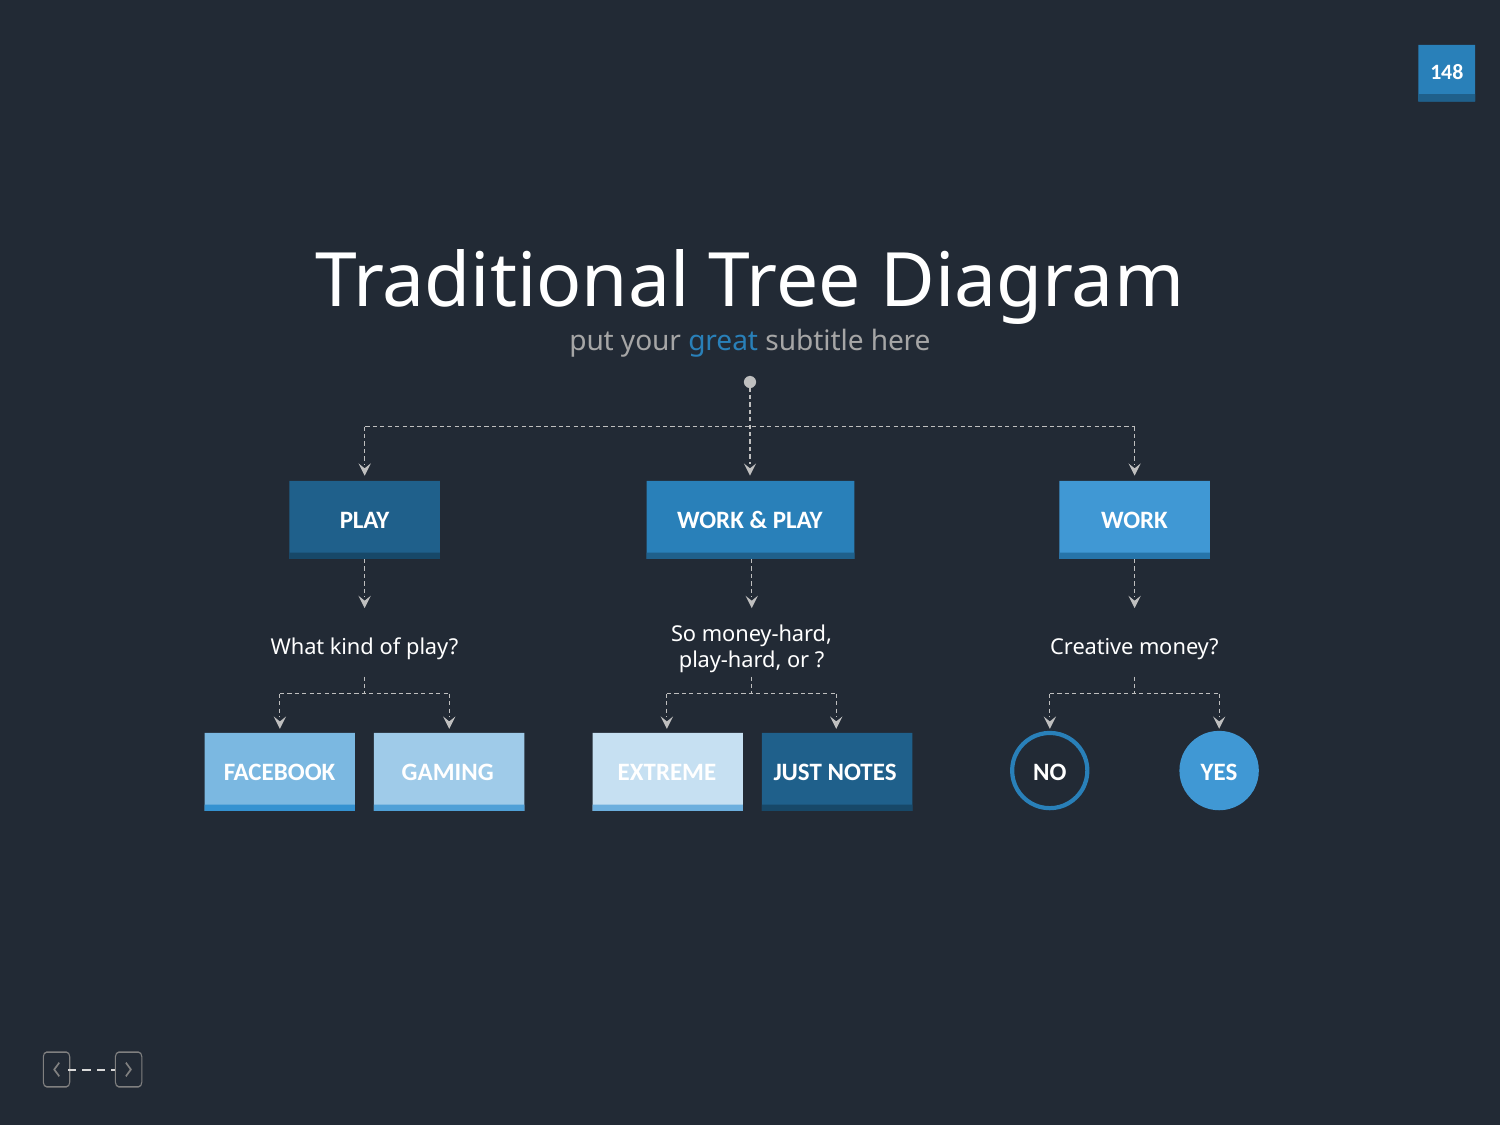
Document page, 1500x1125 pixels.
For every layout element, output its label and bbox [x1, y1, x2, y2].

text_box [1181, 732, 1257, 809]
text_box [204, 732, 356, 811]
text_box [289, 480, 440, 609]
text_box [279, 676, 450, 729]
text_box [1035, 625, 1234, 667]
text_box [646, 480, 855, 609]
text_box [1012, 732, 1088, 809]
text_box [300, 224, 1200, 364]
text_box [656, 612, 848, 729]
text_box [373, 732, 525, 811]
text_box [1049, 676, 1220, 729]
text_box [592, 732, 744, 811]
text_box [757, 732, 913, 811]
text_box [364, 381, 1135, 476]
text_box [255, 625, 474, 667]
text_box [1059, 480, 1210, 609]
